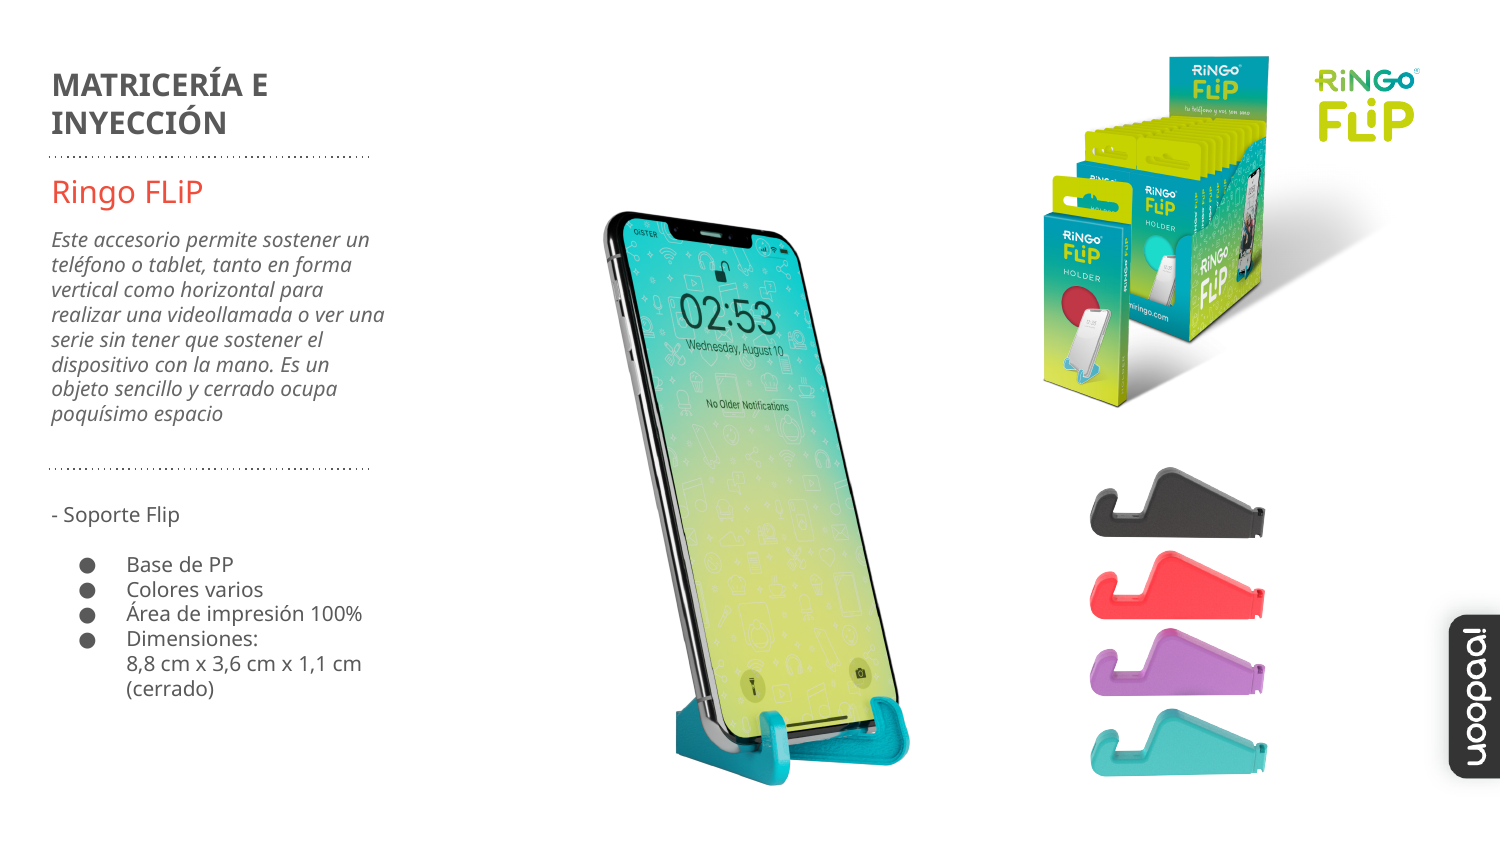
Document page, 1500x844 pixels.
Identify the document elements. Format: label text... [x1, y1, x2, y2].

text_box MATRICERÍA E INYECCIÓN [36, 50, 389, 133]
picture [1392, 572, 1500, 844]
text_box Ringo FLiP [36, 157, 430, 239]
picture [1001, 447, 1362, 805]
text_box Este accesorio permite sostener un teléfono o tablet, tanto en forma vertical como horizontal para realizar una videollamada o ver una serie sin tener que sostener el dispositivo con la mano. Es un objeto sencillo y cerrado ocupa poquísimo espacio [36, 211, 405, 344]
text_box - Soporte Flip Base de PP Colores varios Área de impresión 100% Dimensiones: 8,8 cm x 3,6 cm x 1,1 cm (cerrado) [36, 486, 397, 785]
picture [1018, 4, 1443, 417]
picture [574, 180, 934, 804]
